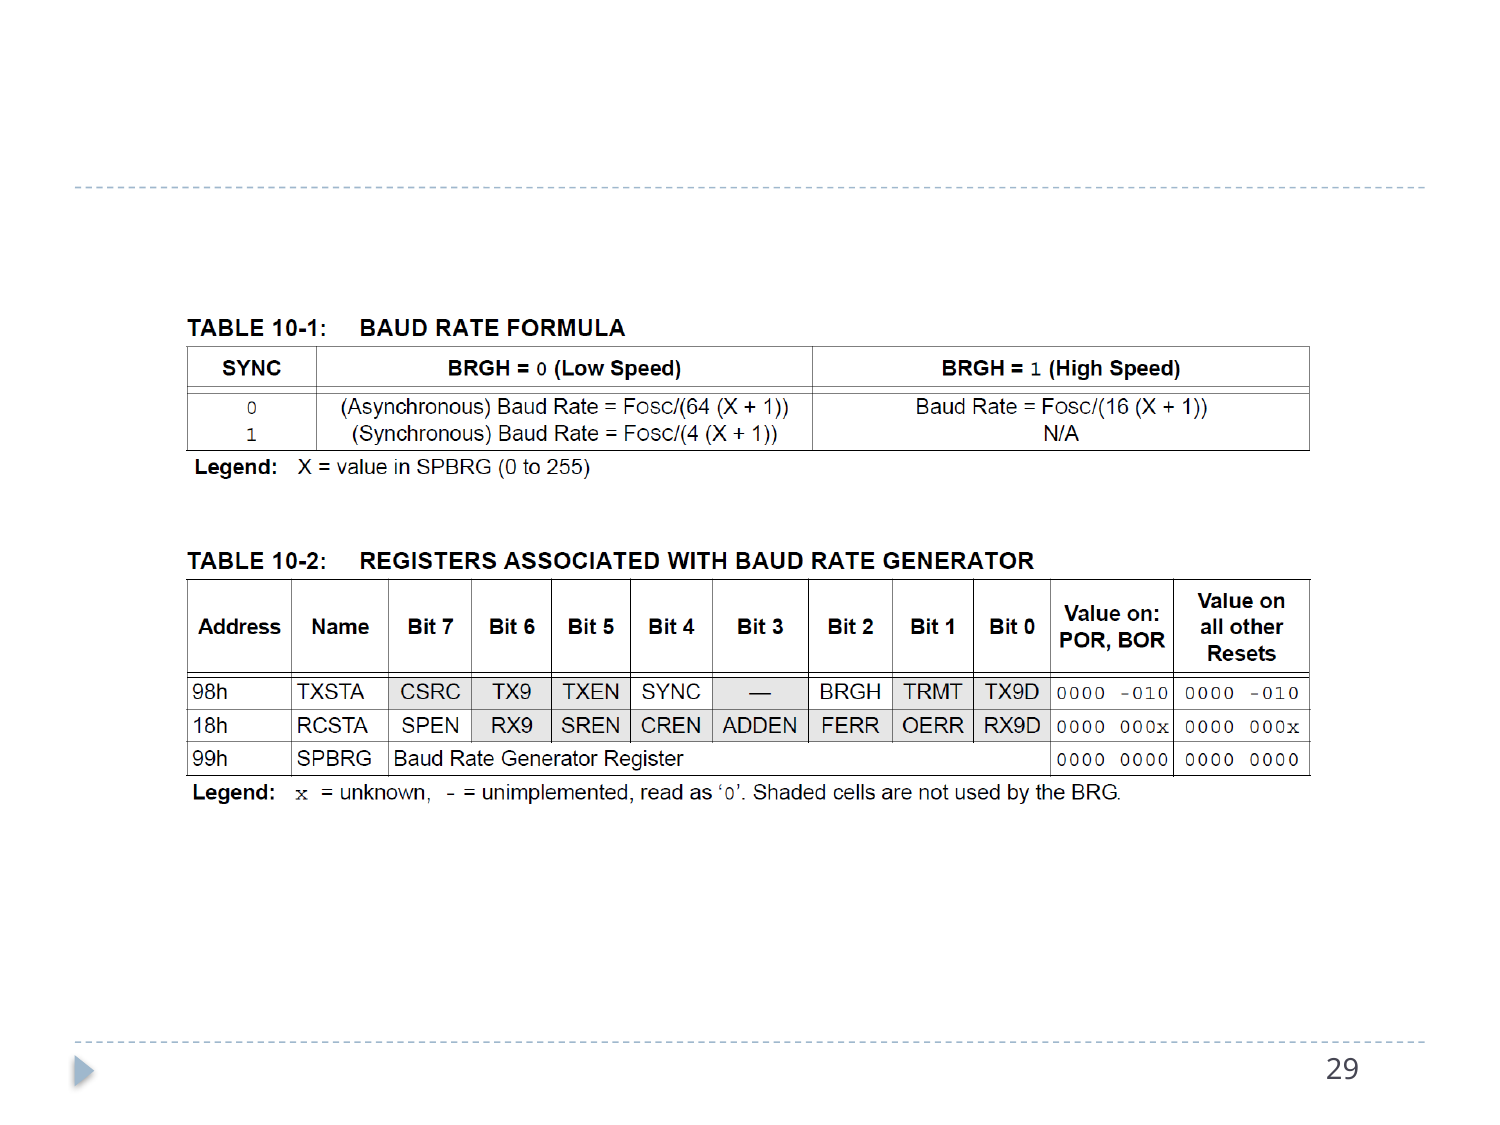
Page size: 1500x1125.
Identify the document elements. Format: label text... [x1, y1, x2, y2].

slide_number 28 [1101, 1042, 1427, 1103]
picture [173, 307, 1327, 818]
